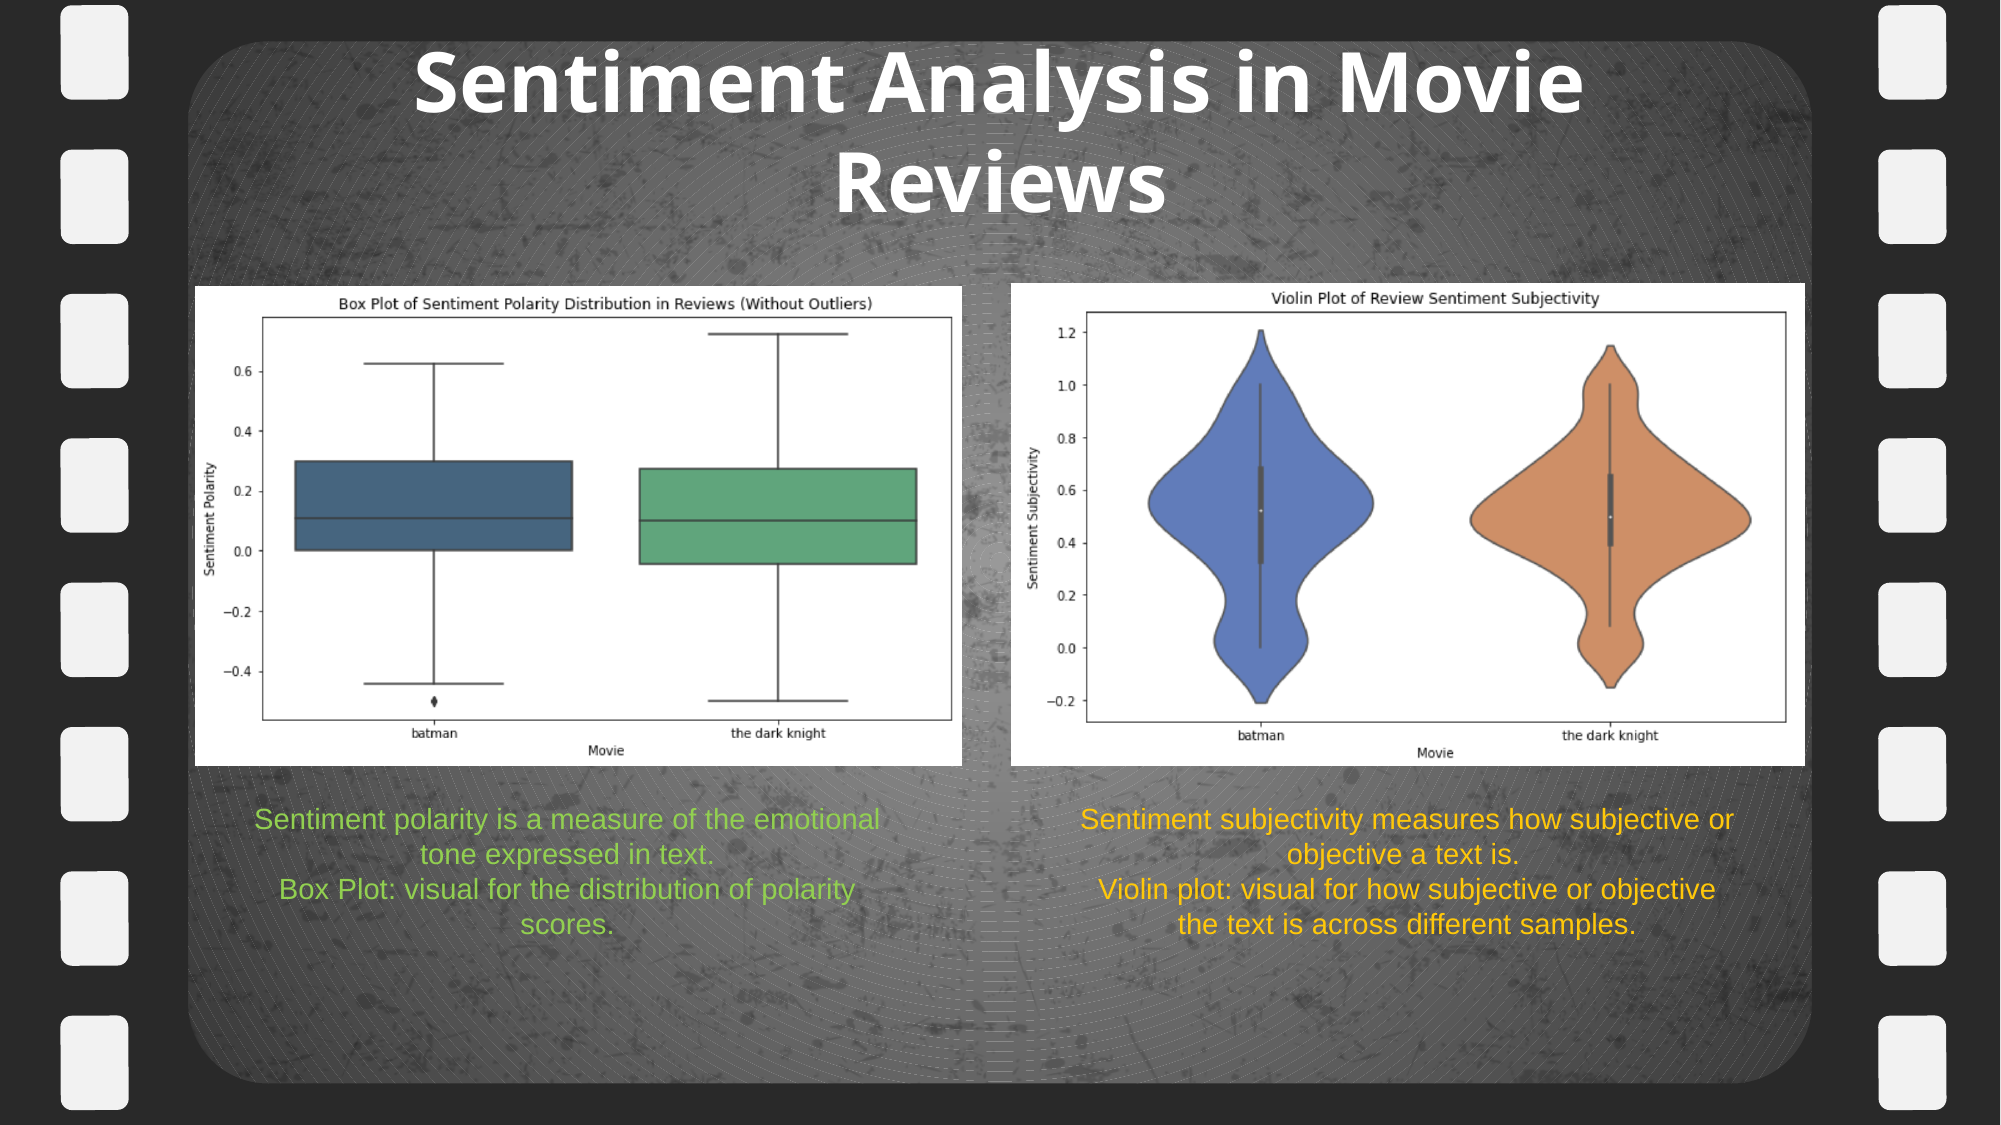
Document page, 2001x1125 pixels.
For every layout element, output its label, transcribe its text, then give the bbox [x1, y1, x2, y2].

picture [189, 51, 1811, 1083]
text_box Sentiment polarity is a measure of the emotional tone expressed in text. Box Plot: visual for the distribution of polarity scores. [231, 793, 904, 948]
picture [234, 42, 1766, 50]
text_box Sentiment subjectivity measures how subjective or objective a text is. Violin plot: visual for how subjective or objective the text is across different samples. [1059, 793, 1756, 948]
title Sentiment Analysis in Movie Reviews [231, 50, 1768, 208]
